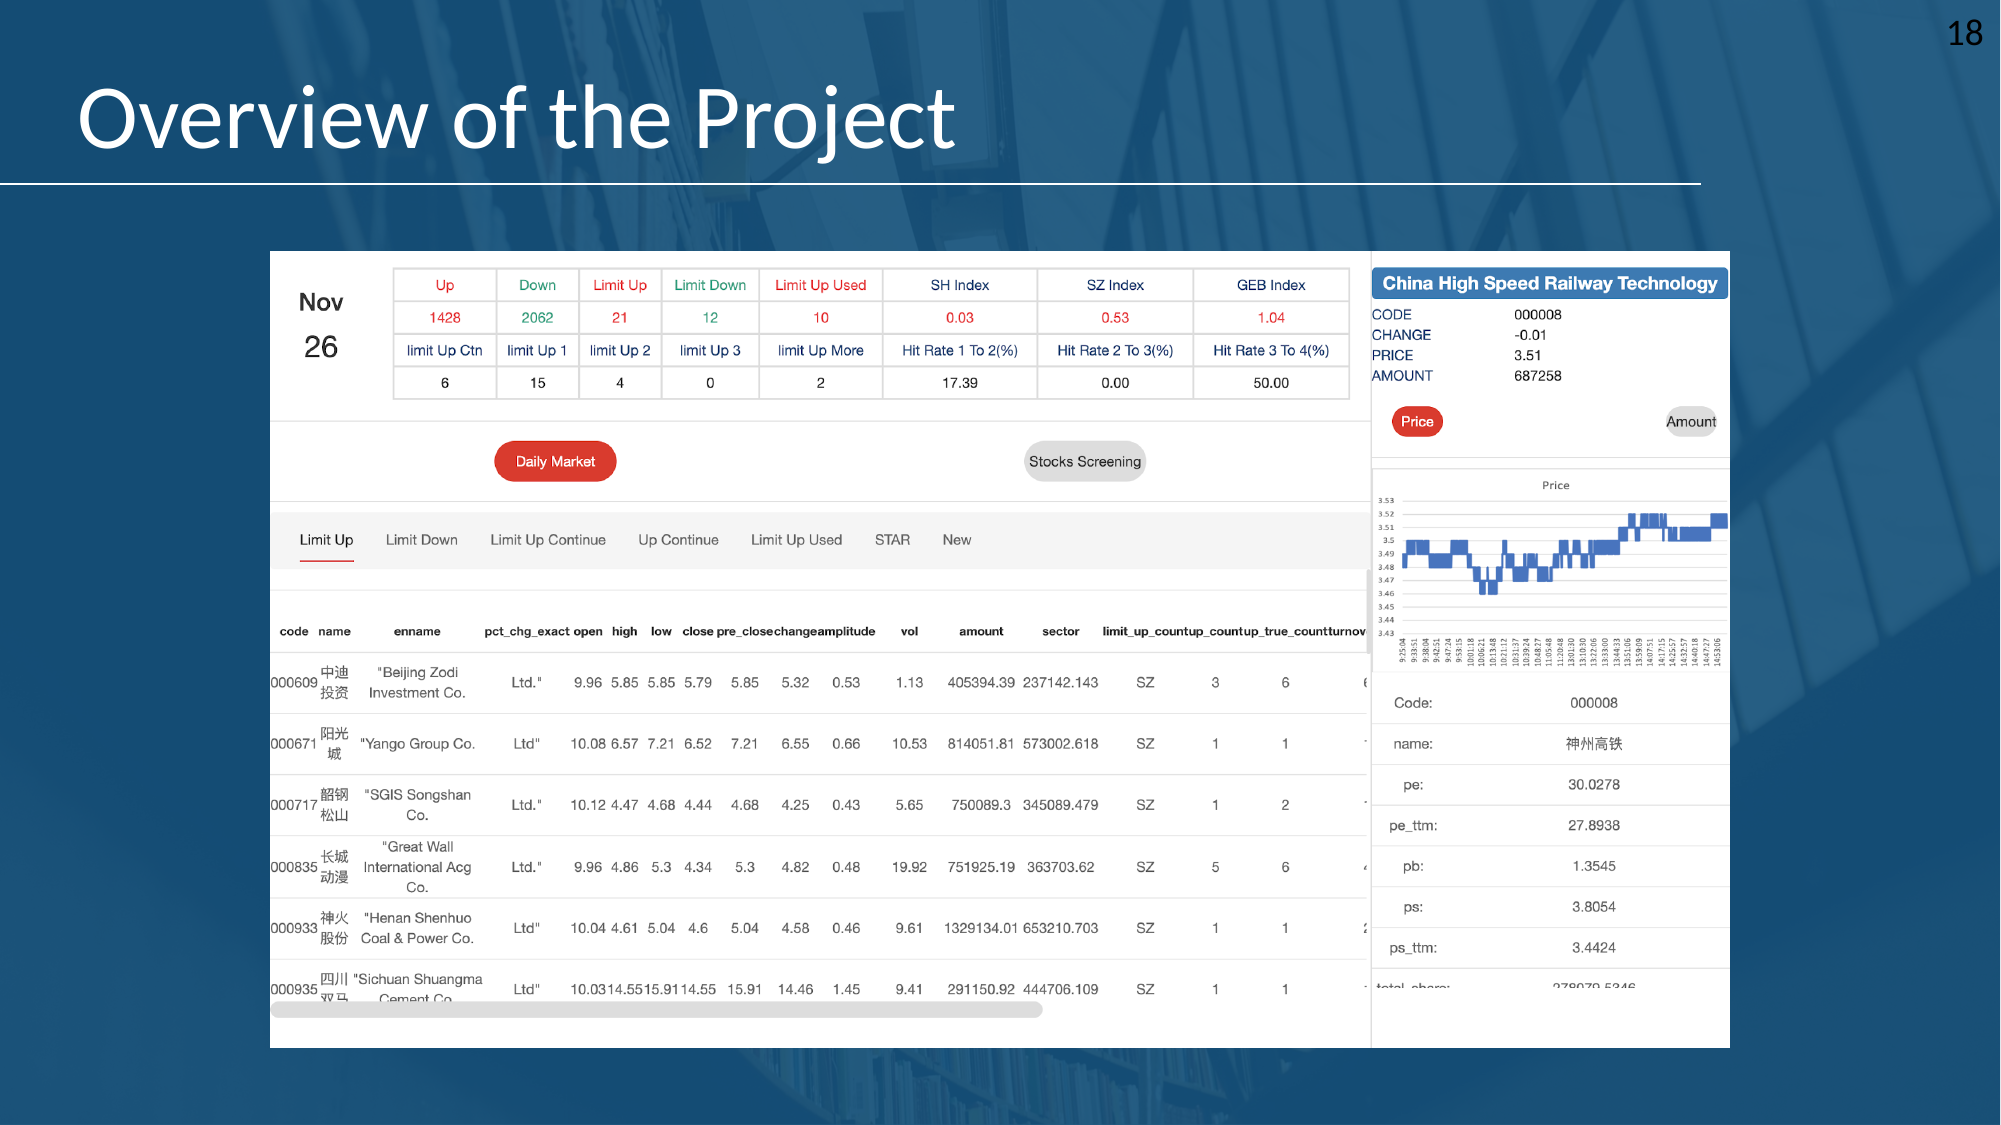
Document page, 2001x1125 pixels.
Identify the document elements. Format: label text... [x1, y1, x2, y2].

picture [0, 0, 2001, 1125]
text_box 18 [1930, 0, 2000, 62]
text_box Overview of the Project [62, 49, 1786, 176]
